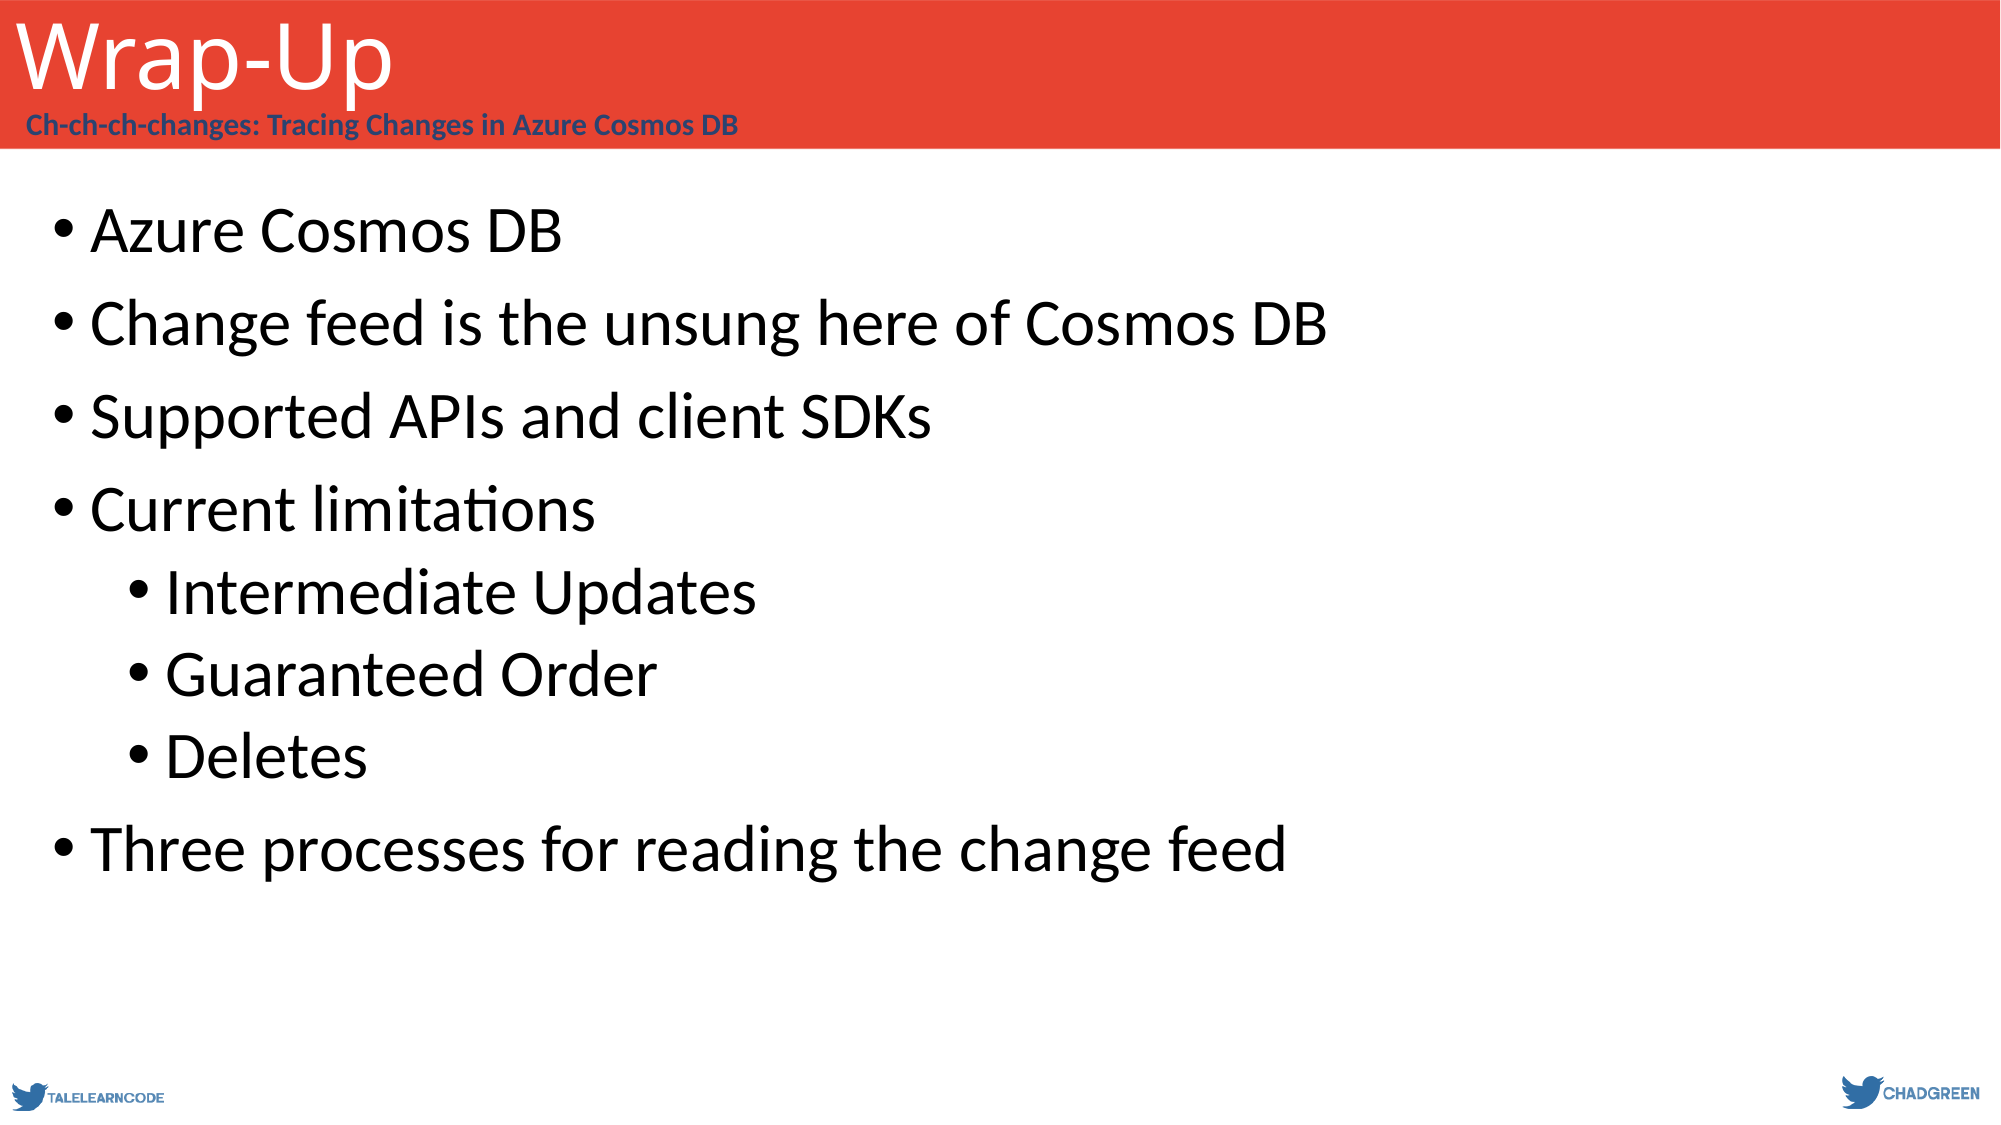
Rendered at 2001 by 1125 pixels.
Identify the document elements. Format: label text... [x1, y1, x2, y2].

picture [0, 0, 2001, 1125]
list Ch-ch-ch-changes: Tracing Changes in Azure Cosmos DB [11, 101, 2000, 150]
title Wrap-Up [0, 3, 2000, 150]
list Azure Cosmos DB Change feed is the unsung here of Cosmos DB Supported APIs and client SDKs Current limitations Intermediate Updates Guaranteed Order Deletes Three processes for reading the change feed [37, 187, 1969, 1014]
